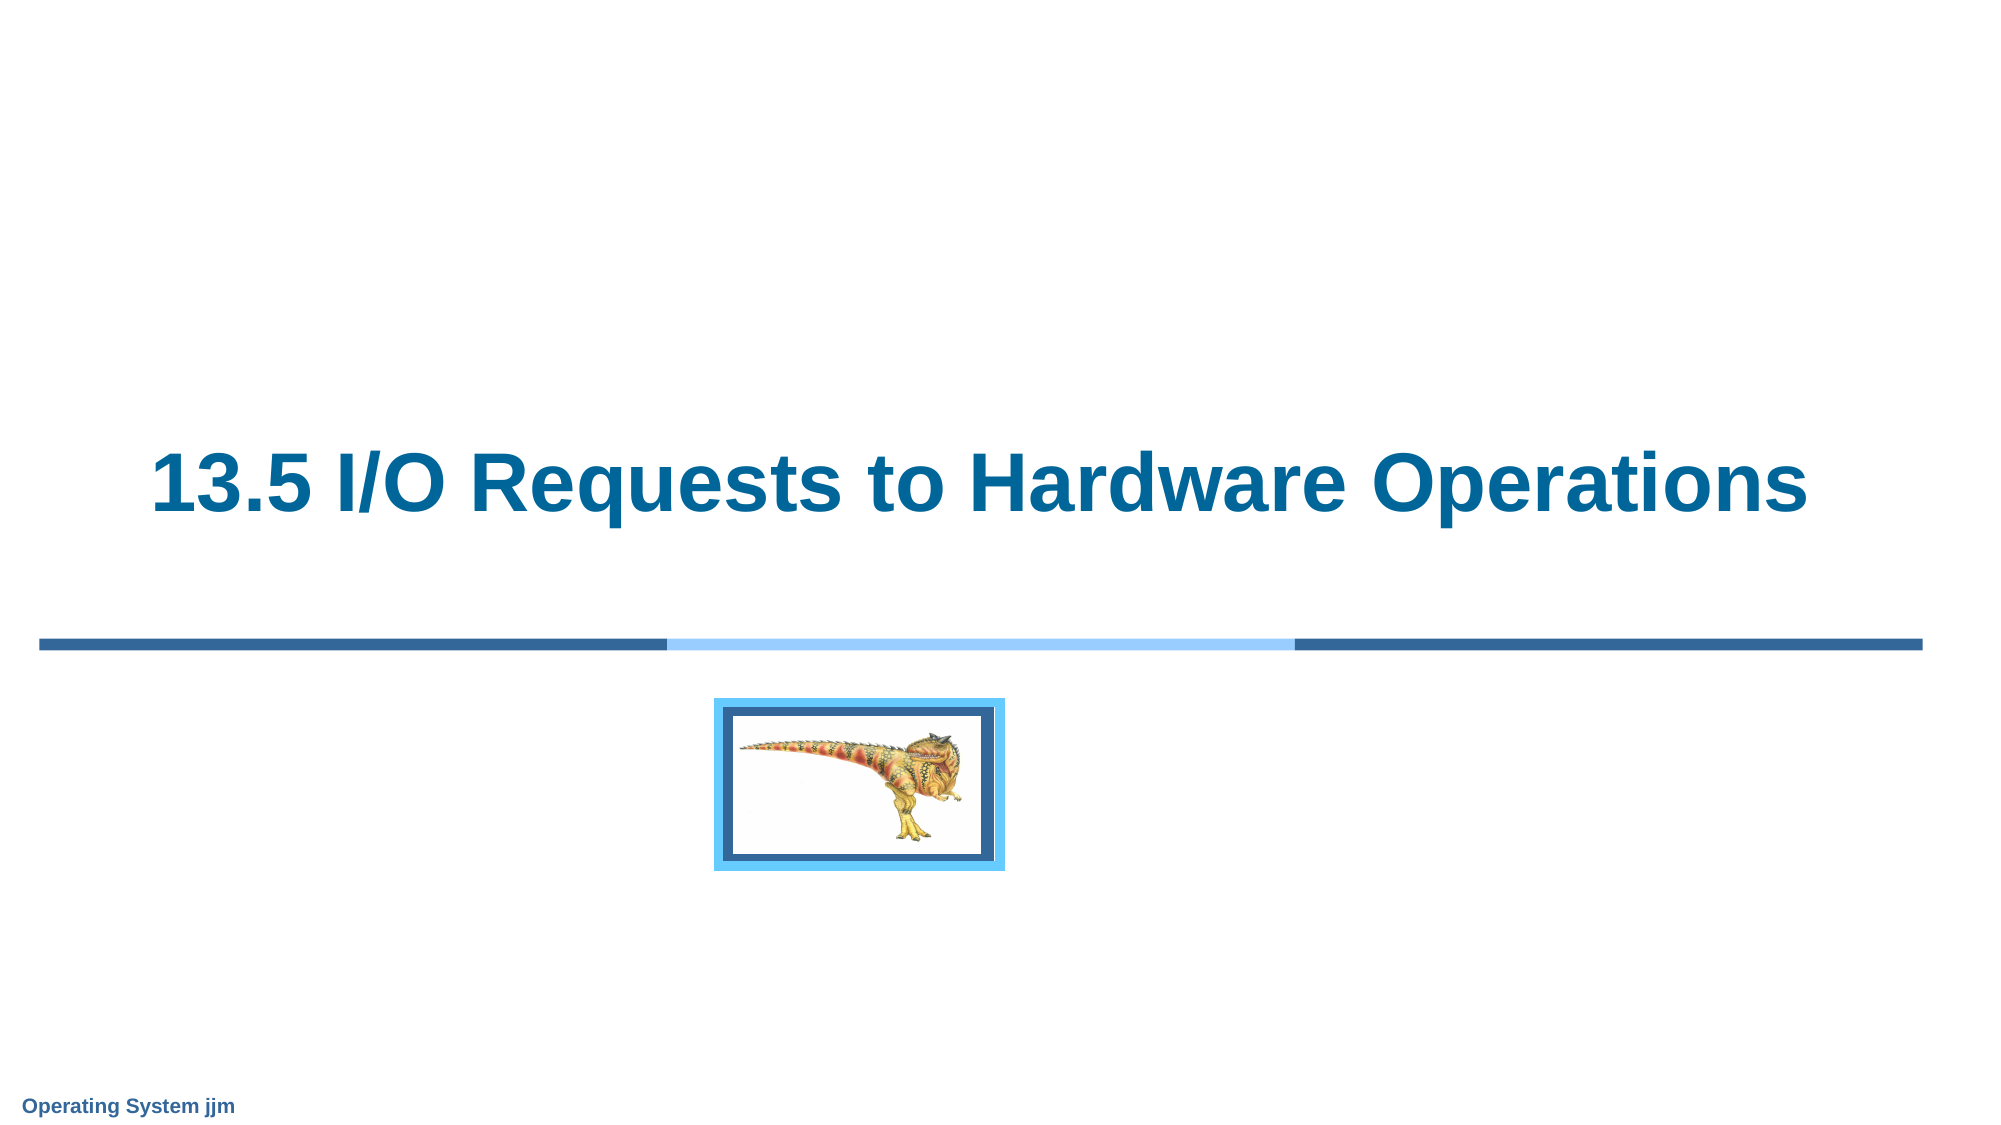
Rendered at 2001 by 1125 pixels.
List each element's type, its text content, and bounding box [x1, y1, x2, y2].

picture [733, 716, 981, 854]
title 13.5 I/O Requests to Hardware Operations [130, 186, 1831, 536]
